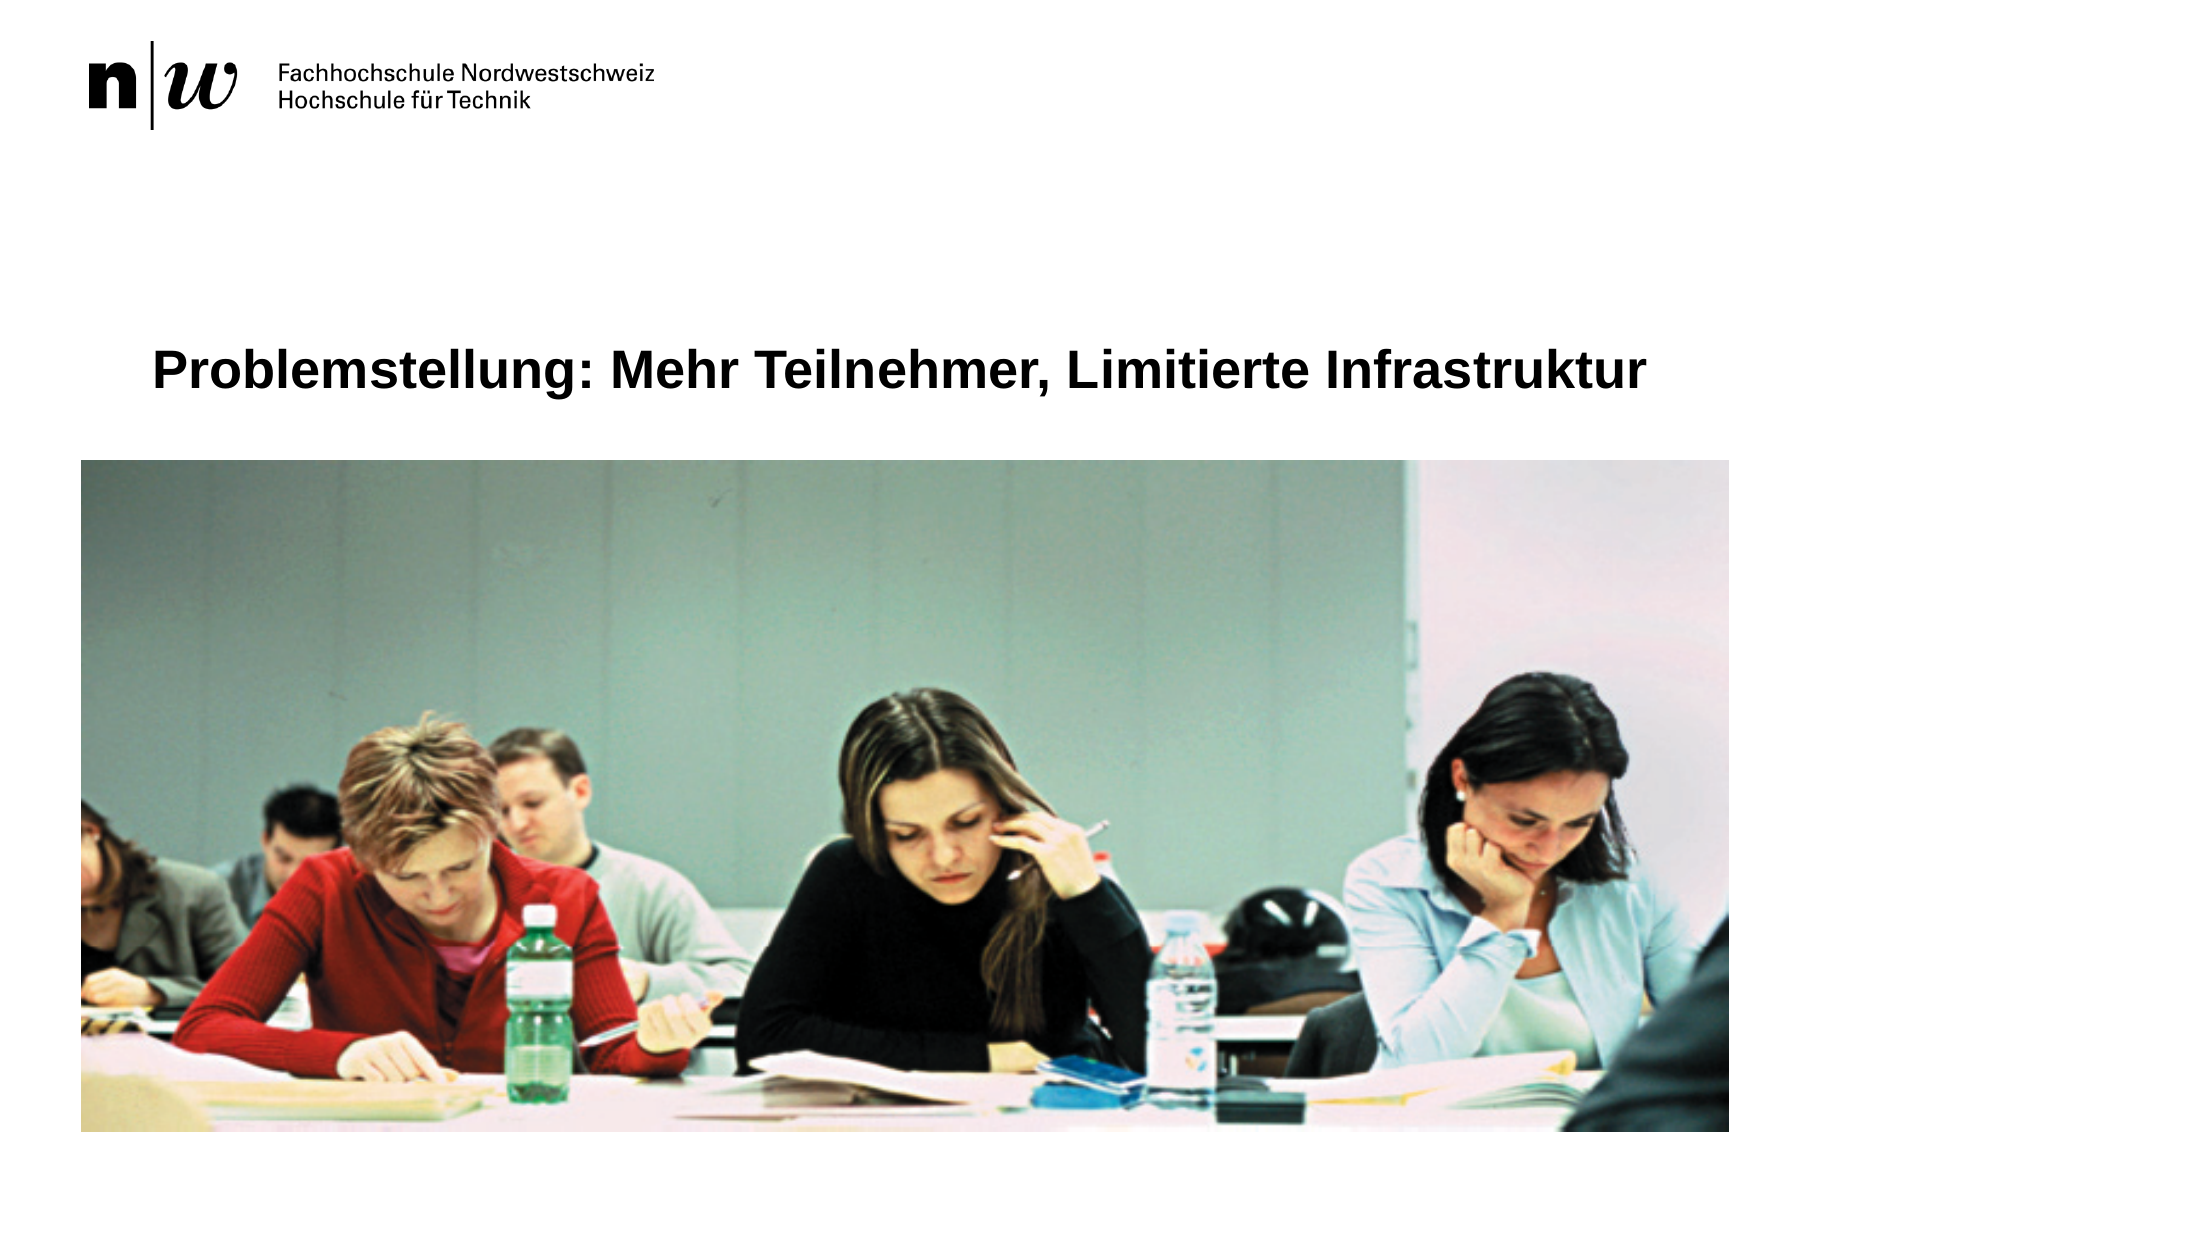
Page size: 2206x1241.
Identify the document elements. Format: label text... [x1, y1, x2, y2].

picture [81, 460, 1729, 1132]
subtitle Problemstellung: Mehr Teilnehmer, Limitierte Infrastruktur [152, 324, 2053, 408]
picture [89, 41, 654, 130]
